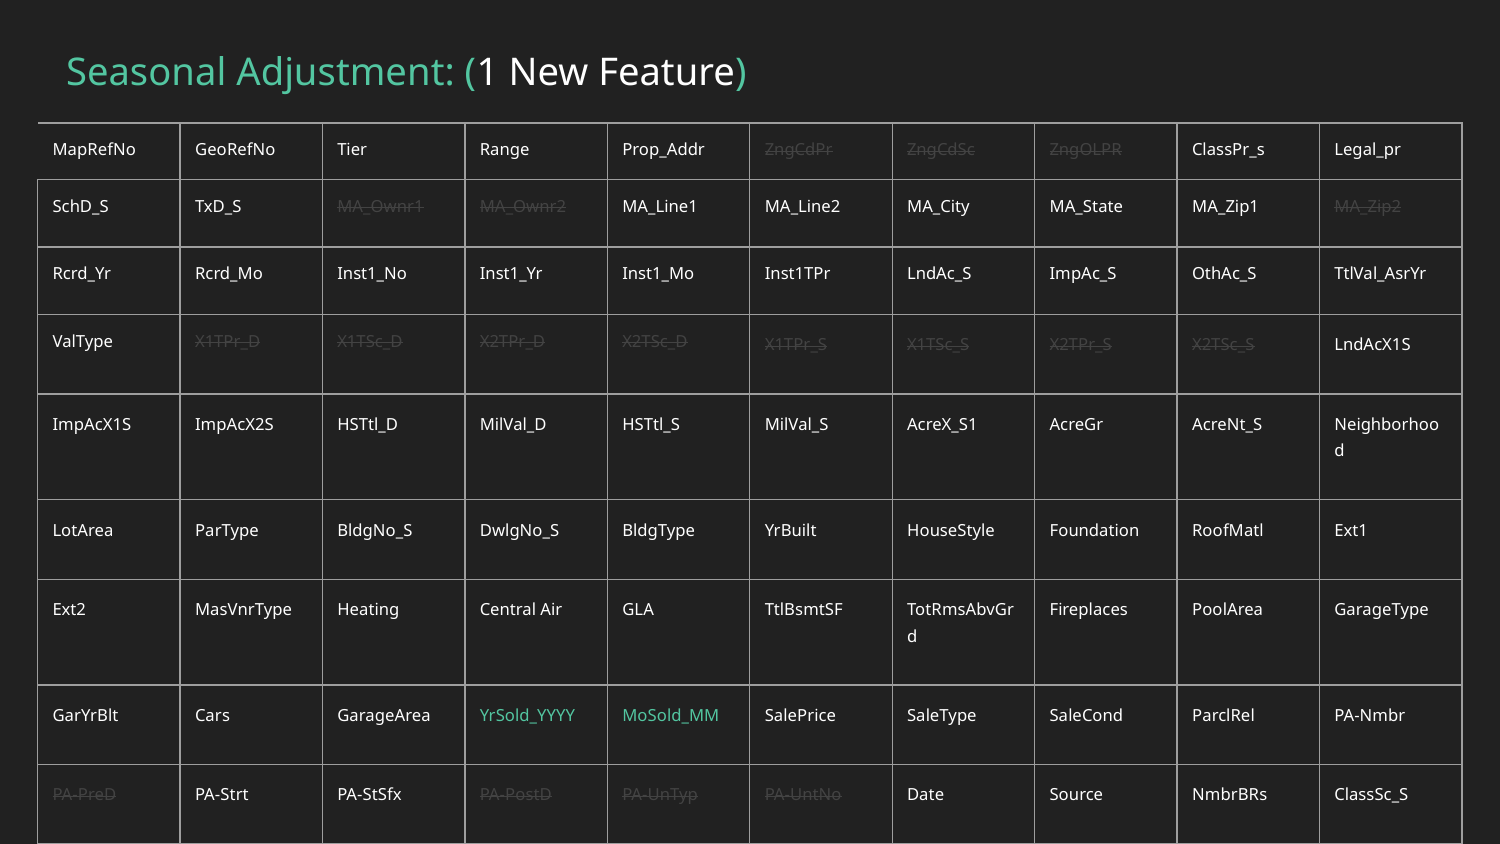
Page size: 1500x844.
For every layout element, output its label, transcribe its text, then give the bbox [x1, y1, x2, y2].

table_cell PA-StSfx [323, 765, 464, 843]
table_cell DwlgNo_S [466, 500, 607, 579]
table_cell PA-PreD [38, 765, 179, 843]
table_cell LndAc_S [893, 248, 1034, 314]
table_cell X1TSc_S [893, 315, 1034, 393]
table_cell PA-UnTyp [608, 765, 749, 843]
table_cell MasVnrType [181, 580, 322, 684]
table_header ZngCdSc [893, 124, 1034, 179]
table_cell GLA [608, 580, 749, 684]
table_cell X2TPr_D [466, 315, 607, 393]
table_cell Cars [181, 686, 322, 764]
table_cell LotArea [38, 500, 179, 579]
table_cell SalePrice [750, 686, 892, 764]
table_cell Ext1 [1320, 500, 1461, 579]
table_cell MilVal_D [466, 395, 607, 499]
table_cell Inst1TPr [750, 248, 892, 314]
table_cell MilVal_S [750, 395, 892, 499]
table_cell PoolArea [1178, 580, 1319, 684]
table_header Range [466, 124, 607, 179]
table_cell X2TPr_S [1035, 315, 1176, 393]
table_cell NmbrBRs [1178, 765, 1319, 843]
table_cell HouseStyle [893, 500, 1034, 579]
table_cell PA-Nmbr [1320, 686, 1461, 764]
table_cell X2TSc_S [1178, 315, 1319, 393]
table_cell Fireplaces [1035, 580, 1176, 684]
table_cell SaleType [893, 686, 1034, 764]
table_cell PA-PostD [466, 765, 607, 843]
table_cell HSTtl_S [608, 395, 749, 499]
table_cell GarageType [1320, 580, 1461, 684]
table_cell BldgType [608, 500, 749, 579]
table_cell MA_Ownr2 [466, 180, 607, 246]
table_cell Foundation [1035, 500, 1176, 579]
table_cell ImpAcX2S [181, 395, 322, 499]
table_cell Inst1_Yr [466, 248, 607, 314]
table_cell TtlVal_AsrYr [1320, 248, 1461, 314]
table_header Prop_Addr [608, 124, 749, 179]
table_cell ParType [181, 500, 322, 579]
table_cell Heating [323, 580, 464, 684]
table_cell Inst1_No [323, 248, 464, 314]
table_cell AcreX_S1 [893, 395, 1034, 499]
table_cell MA_Zip1 [1178, 180, 1319, 246]
table_cell X1TPr_S [750, 315, 892, 393]
table_cell ImpAc_S [1035, 248, 1176, 314]
table_cell Ext2 [38, 580, 179, 684]
table_cell Date [893, 765, 1034, 843]
table_cell PA-UntNo [750, 765, 892, 843]
table_cell HSTtl_D [323, 395, 464, 499]
table_cell PA-Strt [181, 765, 322, 843]
table_cell OthAc_S [1178, 248, 1319, 314]
table_header GeoRefNo [181, 124, 322, 179]
table_cell Central Air [466, 580, 607, 684]
table_header ZngCdPr [750, 124, 892, 179]
table_header Tier [323, 124, 464, 179]
table_cell ParclRel [1178, 686, 1319, 764]
table_cell Inst1_Mo [608, 248, 749, 314]
table_cell MA_Zip2 [1320, 180, 1461, 246]
table_cell Rcrd_Mo [181, 248, 322, 314]
table_cell ClassSc_S [1320, 765, 1461, 843]
table_cell BldgNo_S [323, 500, 464, 579]
table_header Legal_pr [1320, 124, 1461, 179]
table_cell RoofMatl [1178, 500, 1319, 579]
table_cell TotRmsAbvGrd [893, 580, 1034, 684]
table_cell ValType [38, 315, 179, 393]
table_cell X1TPr_D [181, 315, 322, 393]
table_cell X1TSc_D [323, 315, 464, 393]
table_cell MA_Line2 [750, 180, 892, 246]
table_cell ImpAcX1S [38, 395, 179, 499]
table_cell AcreNt_S [1178, 395, 1319, 499]
table_cell TtlBsmtSF [750, 580, 892, 684]
table_cell MA_Line1 [608, 180, 749, 246]
table_header ClassPr_s [1178, 124, 1319, 179]
title Seasonal Adjustment: (1 New Feature) [51, 32, 1449, 96]
table_cell AcreGr [1035, 395, 1176, 499]
table_cell LndAcX1S [1320, 315, 1461, 393]
table_cell MoSold_MM [608, 686, 749, 764]
table_cell Rcrd_Yr [38, 248, 179, 314]
table_cell TxD_S [181, 180, 322, 246]
table_header MapRefNo [38, 124, 179, 179]
table_cell GarageArea [323, 686, 464, 764]
table_cell Neighborhood [1320, 395, 1461, 499]
table_cell MA_City [893, 180, 1034, 246]
table_cell MA_Ownr1 [323, 180, 464, 246]
table_cell SaleCond [1035, 686, 1176, 764]
table_cell SchD_S [38, 180, 179, 246]
table_cell GarYrBlt [38, 686, 179, 764]
table_header ZngOLPR [1035, 124, 1176, 179]
table_cell Source [1035, 765, 1176, 843]
table_cell YrSold_YYYY [466, 686, 607, 764]
table_cell YrBuilt [750, 500, 892, 579]
table_cell MA_State [1035, 180, 1176, 246]
table_cell X2TSc_D [608, 315, 749, 393]
